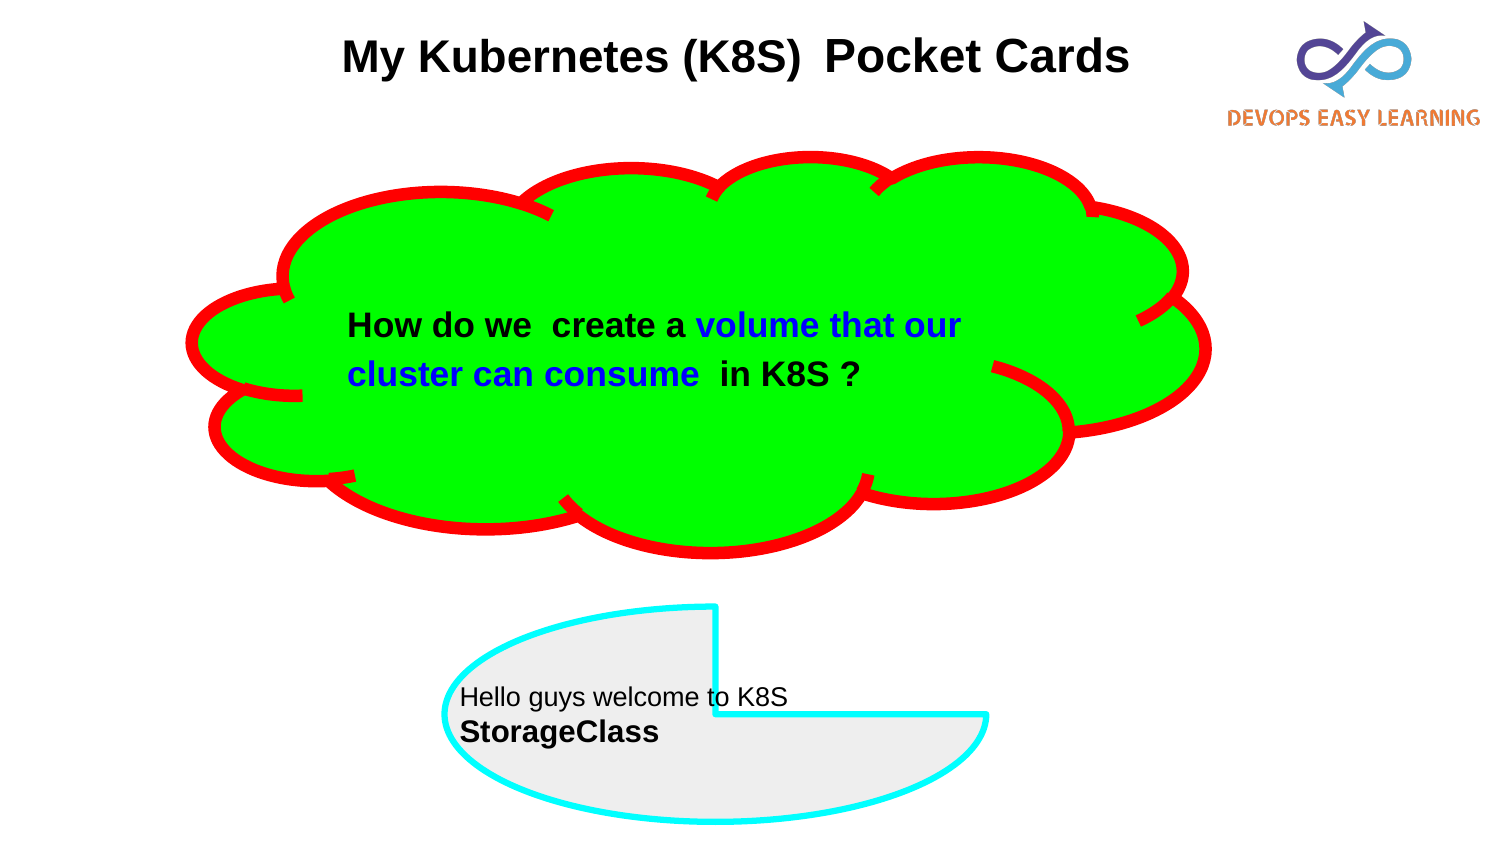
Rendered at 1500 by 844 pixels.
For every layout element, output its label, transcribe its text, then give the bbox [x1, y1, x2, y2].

text_box Hello guys welcome to K8S StorageClass [444, 606, 987, 822]
text_box How do we create a volume that our cluster can consume in K8S ? [191, 157, 1206, 554]
picture [1216, 9, 1492, 148]
text_box My Kubernetes (K8S) Pocket Cards [7, 9, 1214, 138]
